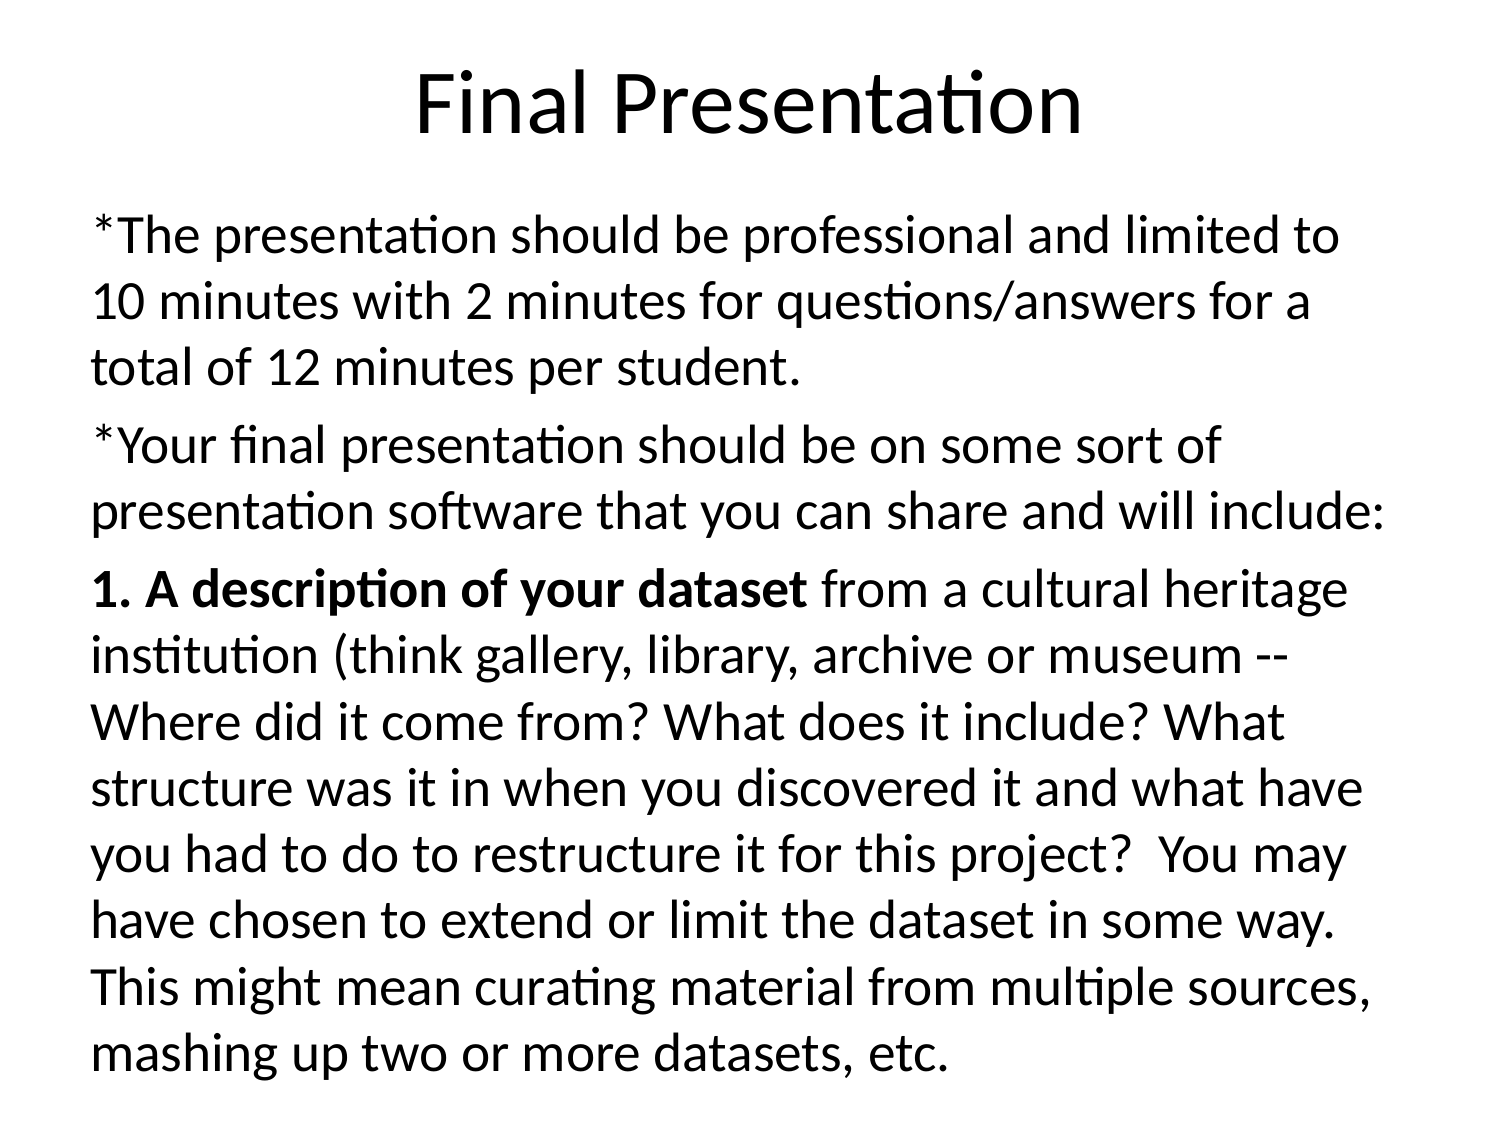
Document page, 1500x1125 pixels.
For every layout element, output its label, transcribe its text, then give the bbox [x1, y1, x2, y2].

list *The presentation should be professional and limited to 10 minutes with 2 minutes for questions/answers for a total of 12 minutes per student. *Your final presentation should be on some sort of presentation software that you can share and will include: 1. A description of your dataset from a cultural heritage institution (think gallery, library, archive or museum -- Where did it come from? What does it include? What structure was it in when you discovered it and what have you had to do to restructure it for this project? You may have chosen to extend or limit the dataset in some way. This might mean curating material from multiple sources, mashing up two or more datasets, etc. [75, 191, 1425, 1125]
title Final Presentation [75, 2, 1425, 191]
